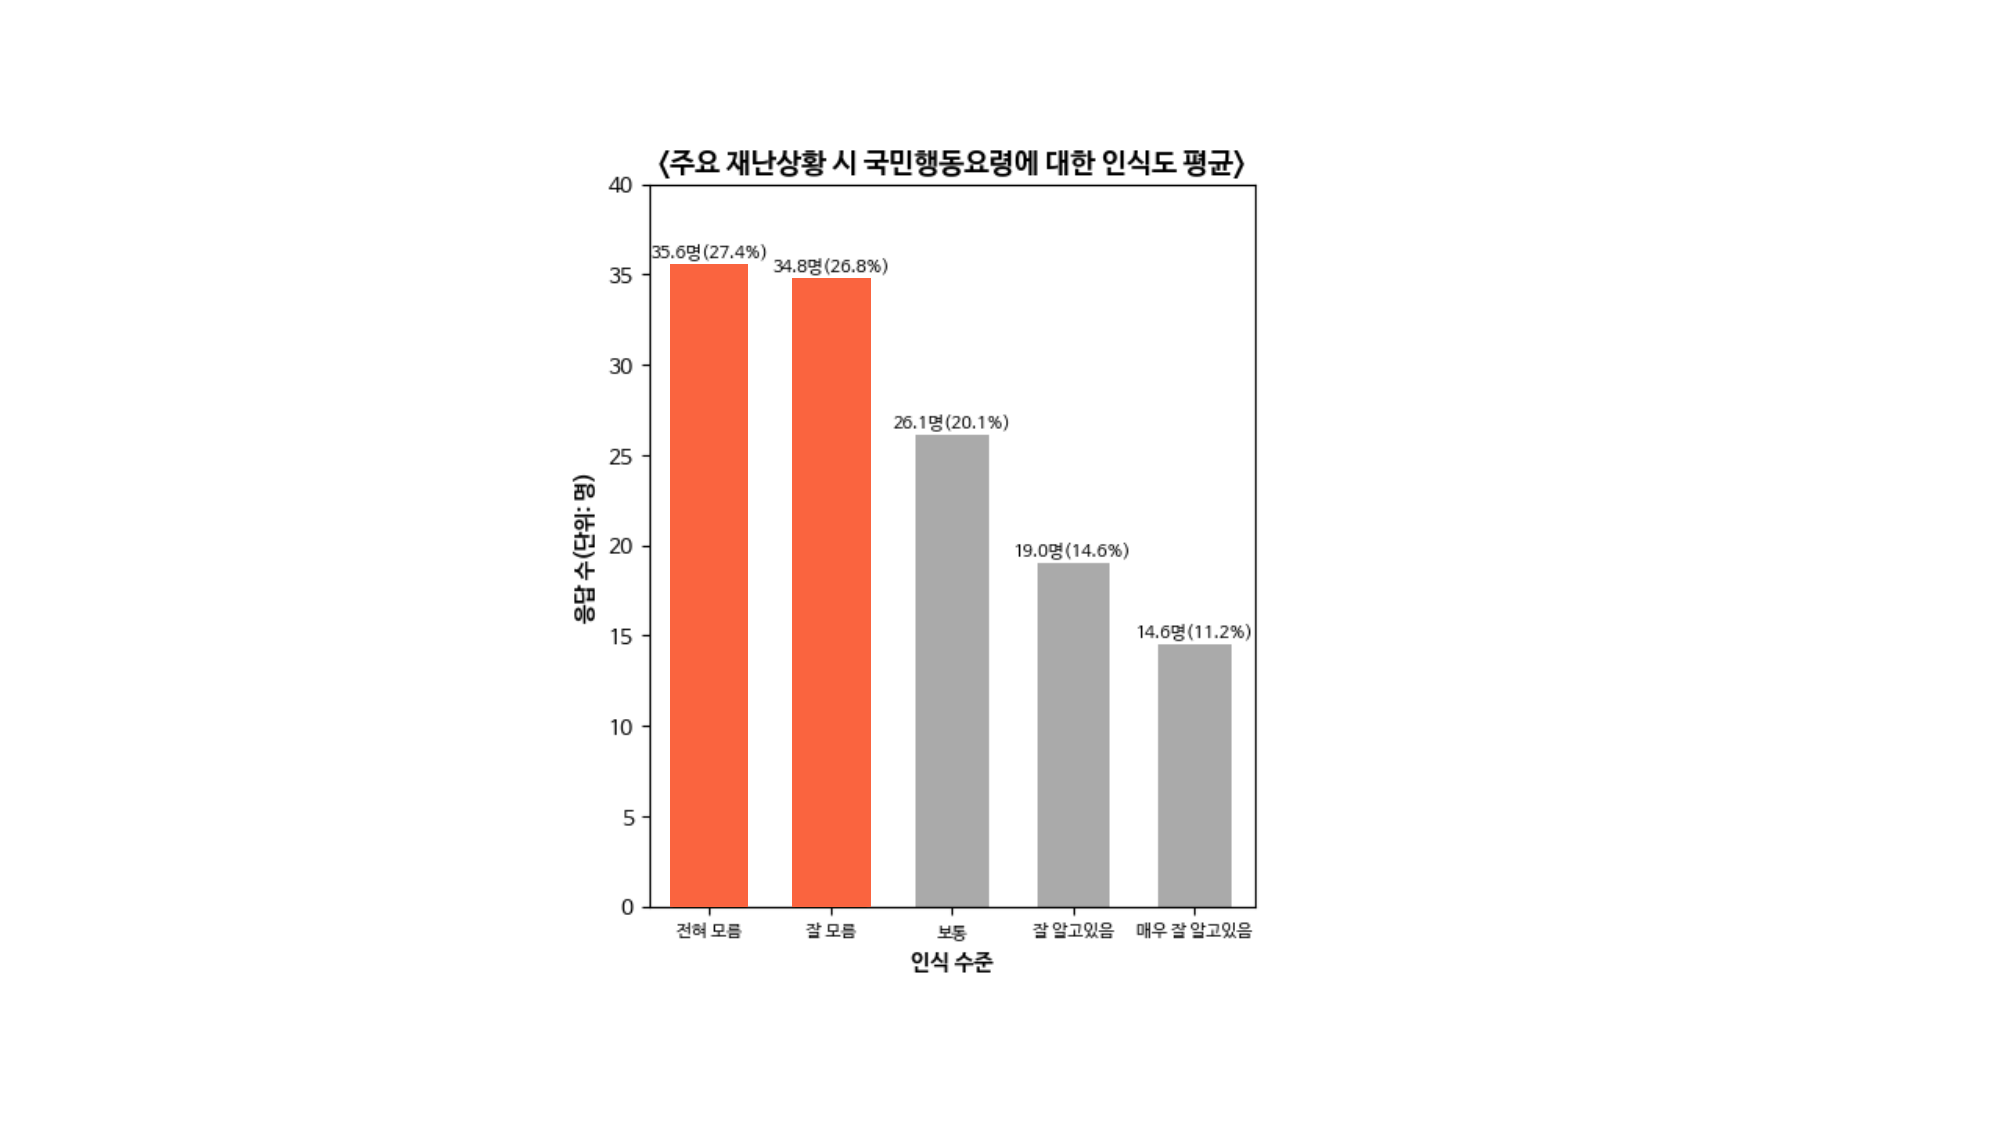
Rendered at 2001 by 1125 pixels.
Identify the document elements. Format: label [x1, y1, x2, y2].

picture [558, 134, 1271, 991]
